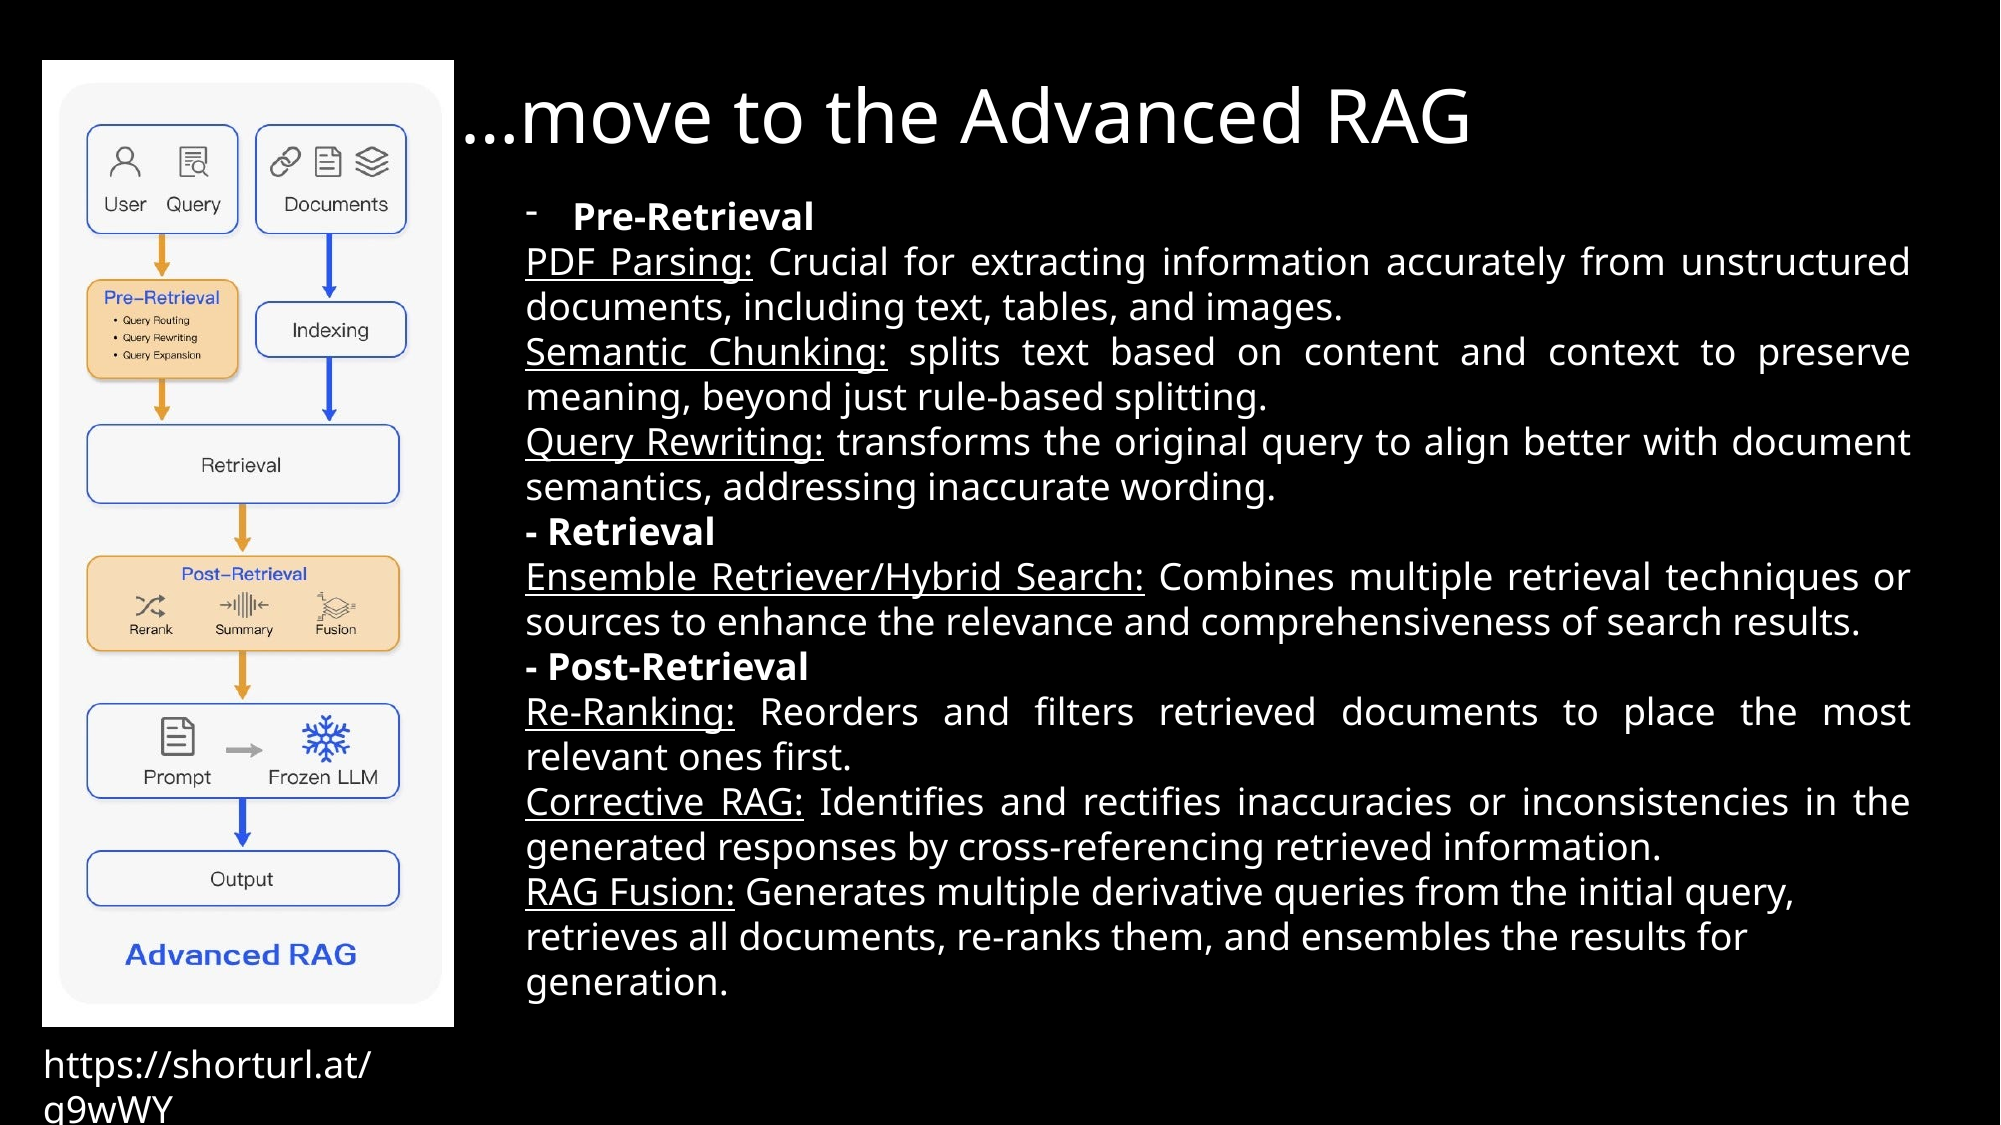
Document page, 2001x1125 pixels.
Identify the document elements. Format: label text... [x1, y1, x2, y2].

text_box …move to the Advanced RAG [454, 60, 1691, 256]
text_box https://shorturl.at/q9wWY [28, 1033, 496, 1125]
picture [42, 60, 454, 1028]
text_box Pre-Retrieval PDF Parsing: Crucial for extracting information accurately from unstructured documents, including text, tables, and images. Semantic Chunking: splits text based on content and context to preserve meaning, beyond just rule-based splitting. Query Rewriting: transforms the original query to align better with document semantics, addressing inaccurate wording. - Retrieval Ensemble Retriever/Hybrid Search: Combines multiple retrieval techniques or sources to enhance the relevance and comprehensiveness of search results. - Post-Retrieval Re-Ranking: Reorders and filters retrieved documents to place the most relevant ones first. Corrective RAG: Identifies and rectifies inaccuracies or inconsistencies in the generated responses by cross-referencing retrieved information. RAG Fusion: Generates multiple derivative queries from the initial query, retrieves all documents, re-ranks them, and ensembles the results for generation. [510, 185, 1927, 1125]
